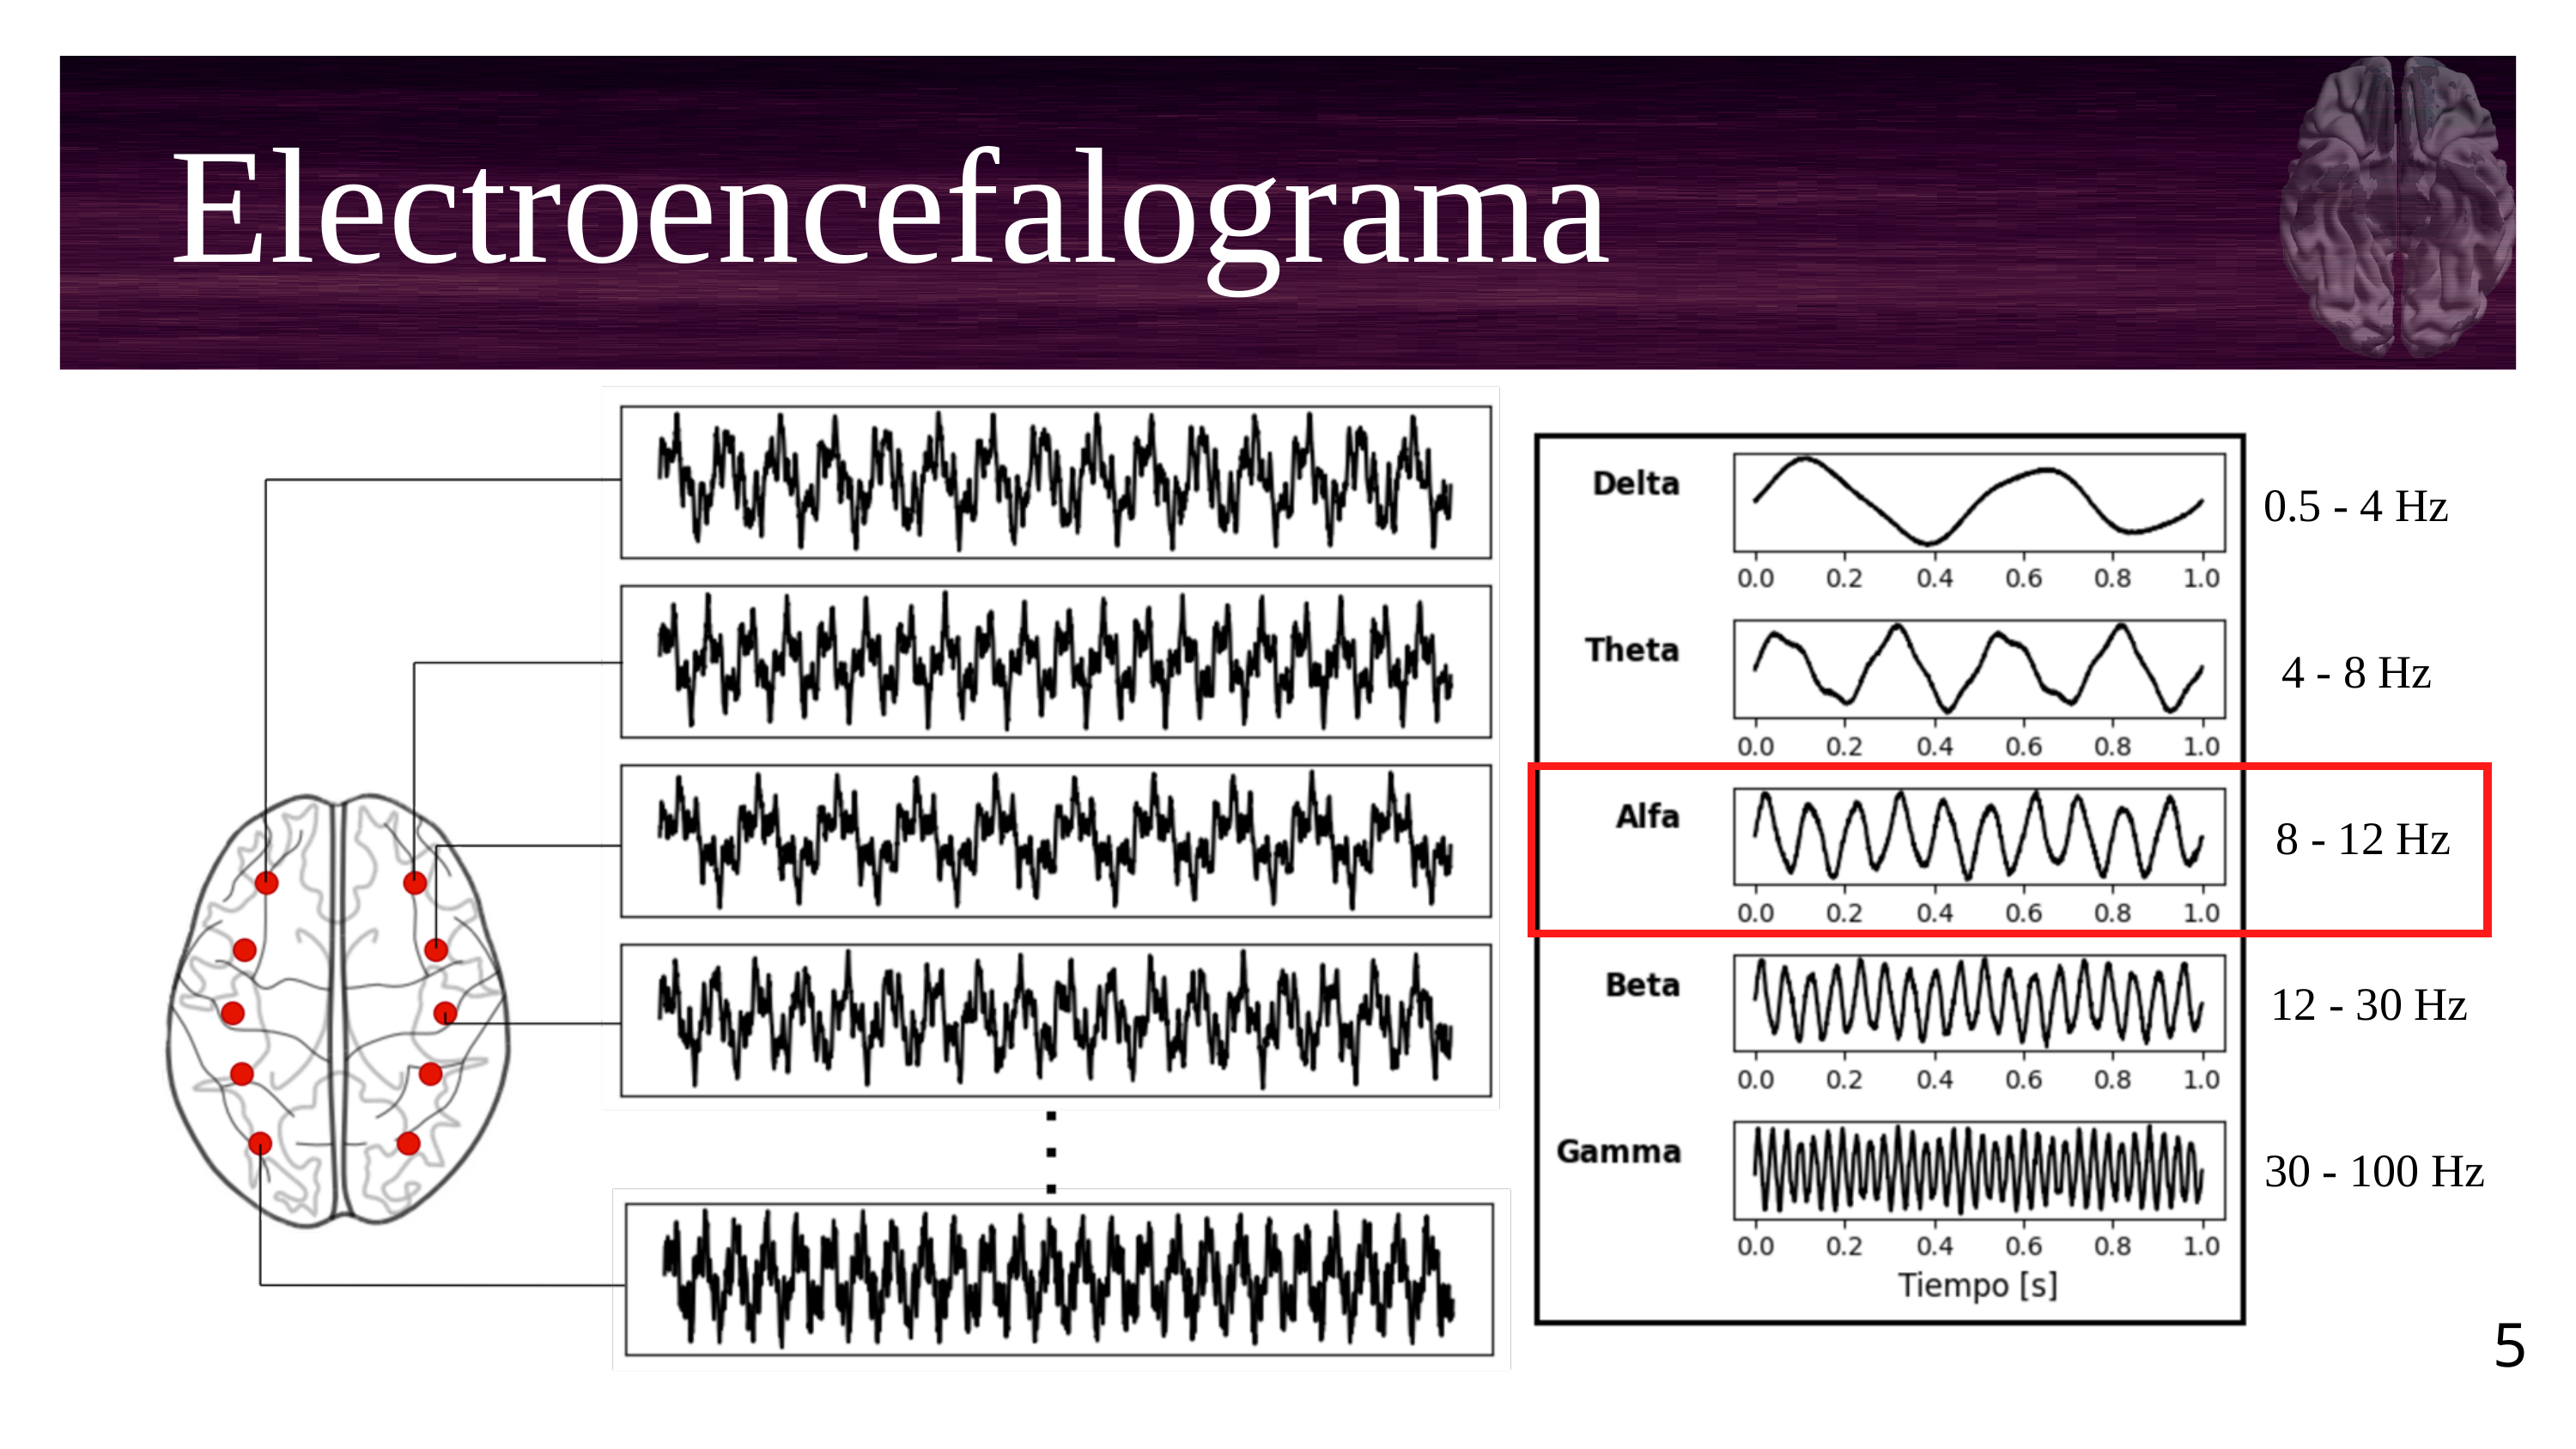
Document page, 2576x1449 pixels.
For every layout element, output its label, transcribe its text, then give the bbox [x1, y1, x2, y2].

picture [1445, 56, 2517, 370]
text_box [1131, 0, 1445, 1441]
text_box 4 - 8 Hz [2279, 632, 2435, 698]
text_box 30 - 100 Hz [2262, 1131, 2488, 1197]
picture [59, 56, 1131, 64]
text_box [144, 369, 1126, 1389]
text_box Electroencefalograma [1451, 64, 1783, 295]
text_box [1451, 369, 2262, 1389]
text_box 12 - 30 Hz [2269, 964, 2471, 1030]
text_box [2279, 56, 2517, 358]
picture [59, 295, 1131, 370]
text_box 5 [2493, 1294, 2528, 1379]
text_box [1531, 766, 2488, 934]
text_box Electroencefalograma [0, 64, 1126, 295]
text_box 0.5 - 4 Hz [2261, 465, 2452, 531]
